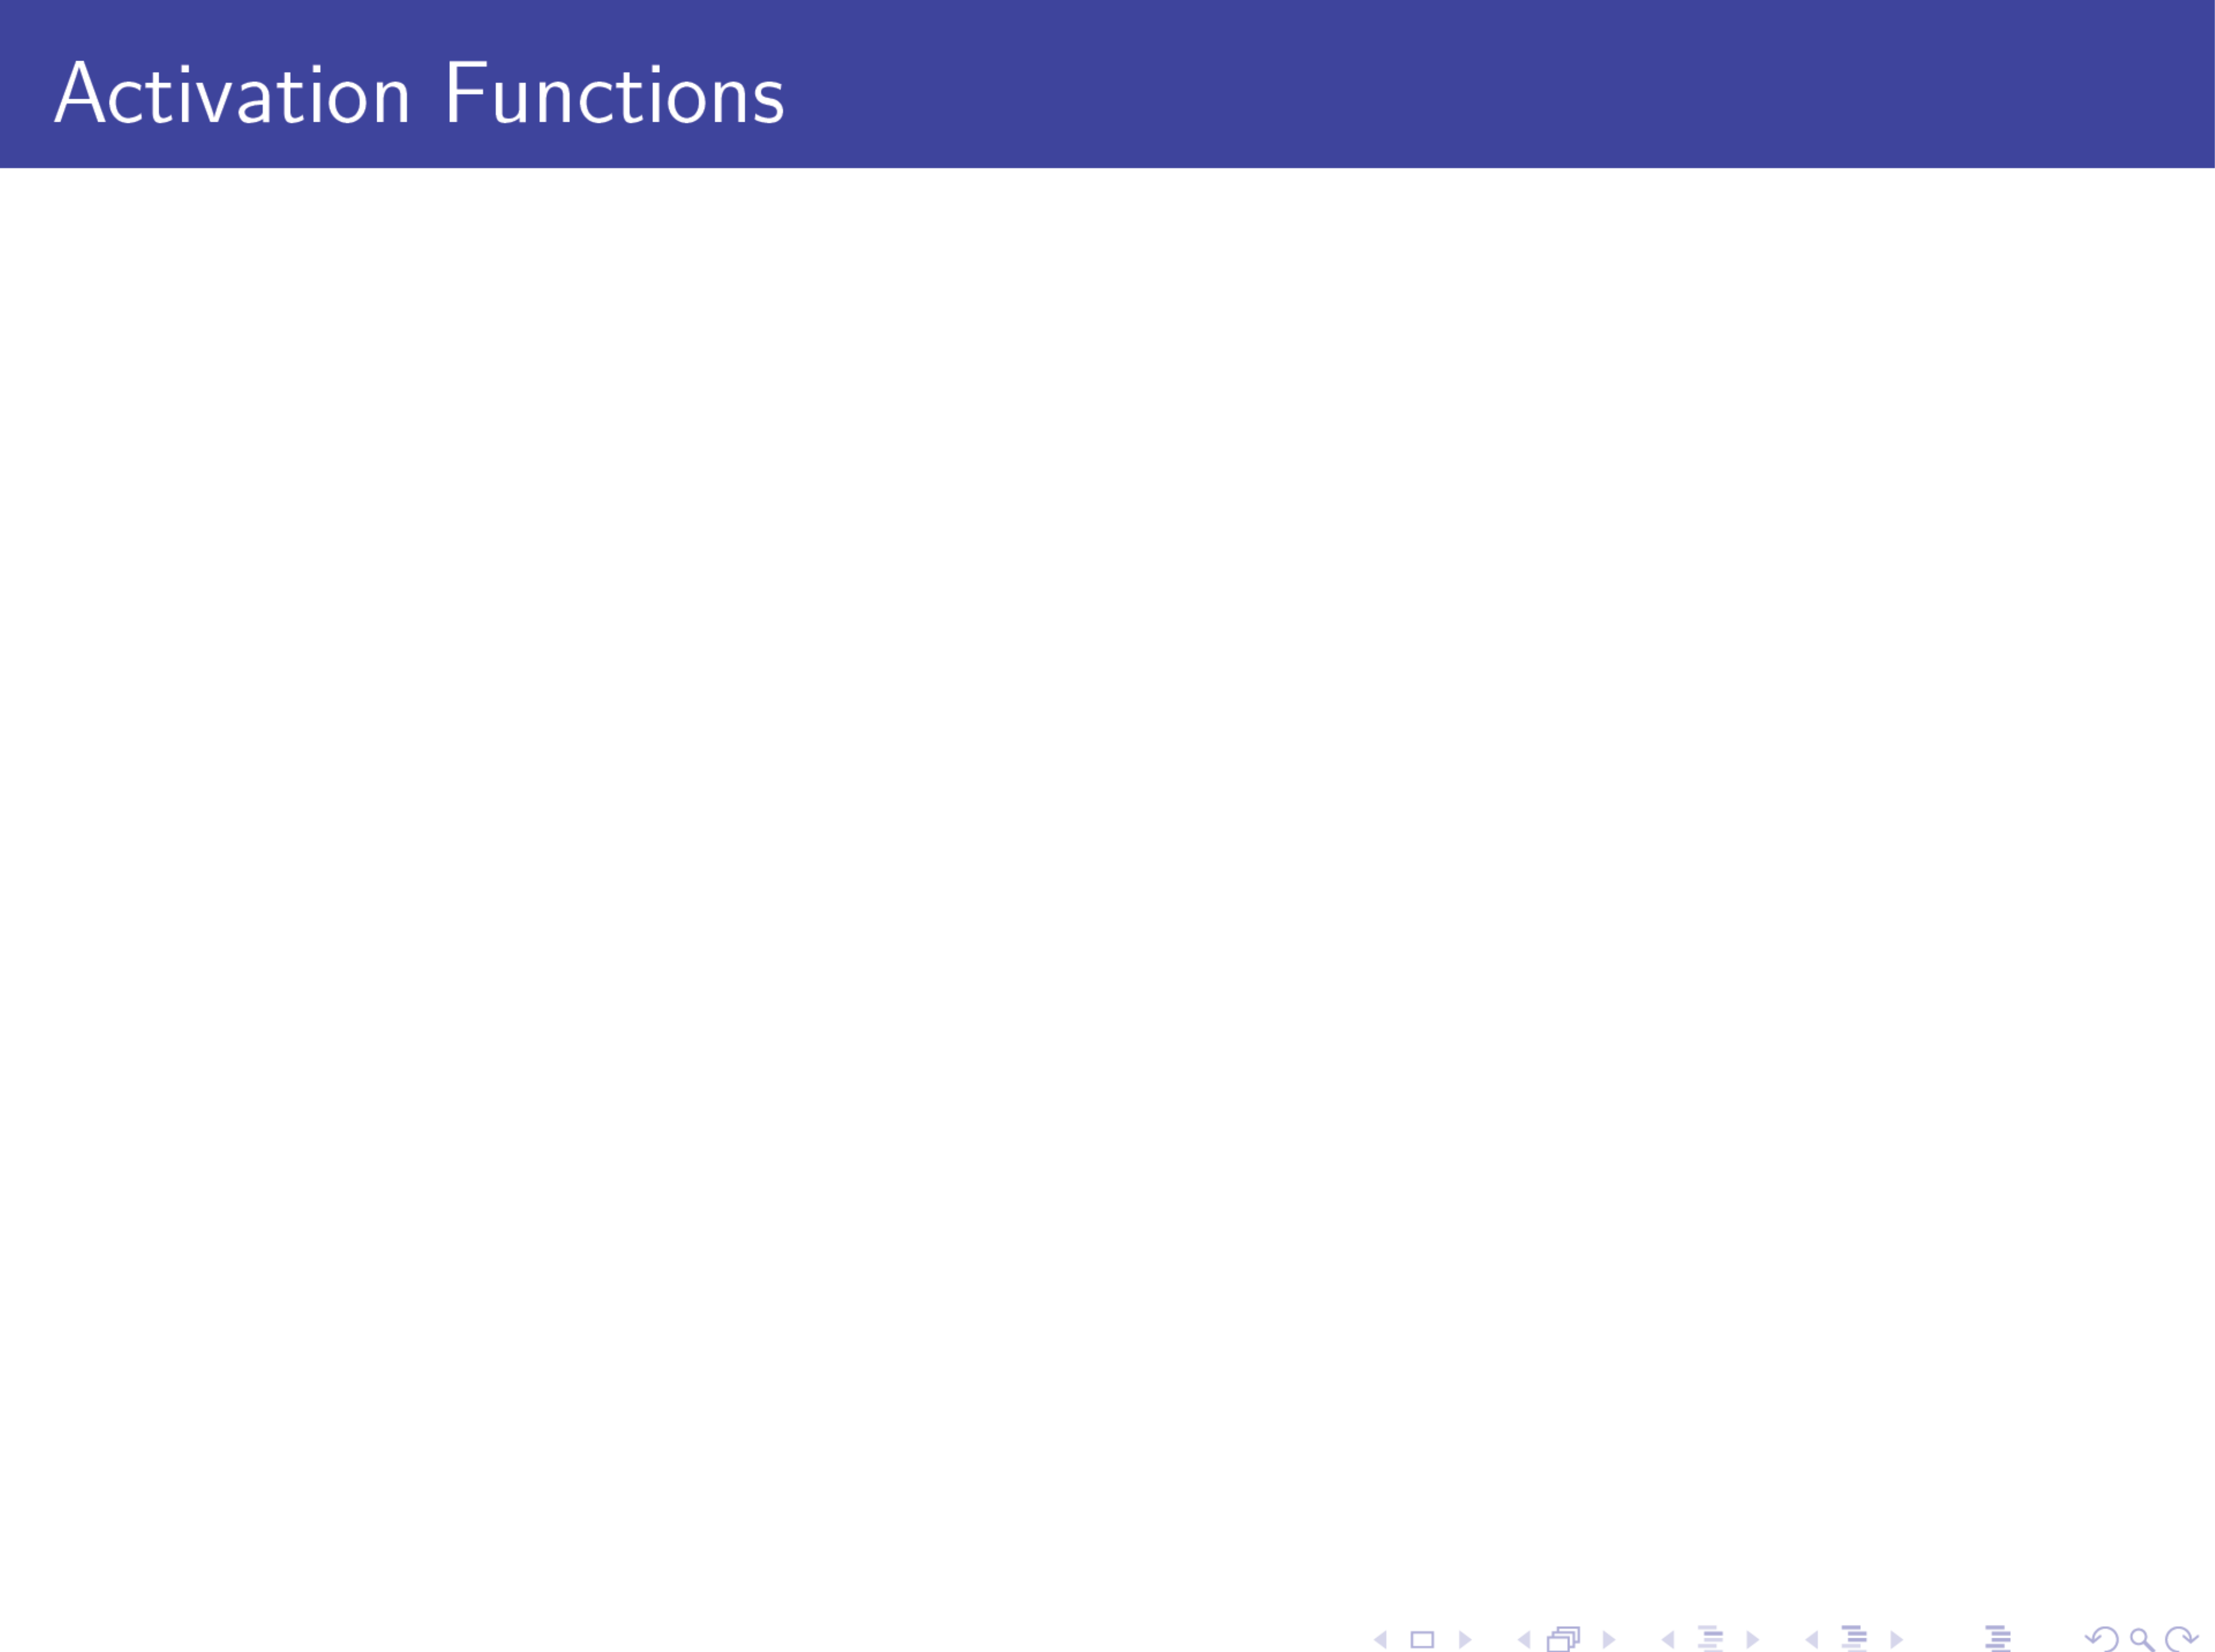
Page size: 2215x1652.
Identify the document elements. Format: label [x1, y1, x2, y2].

list [0, 0, 2215, 1652]
